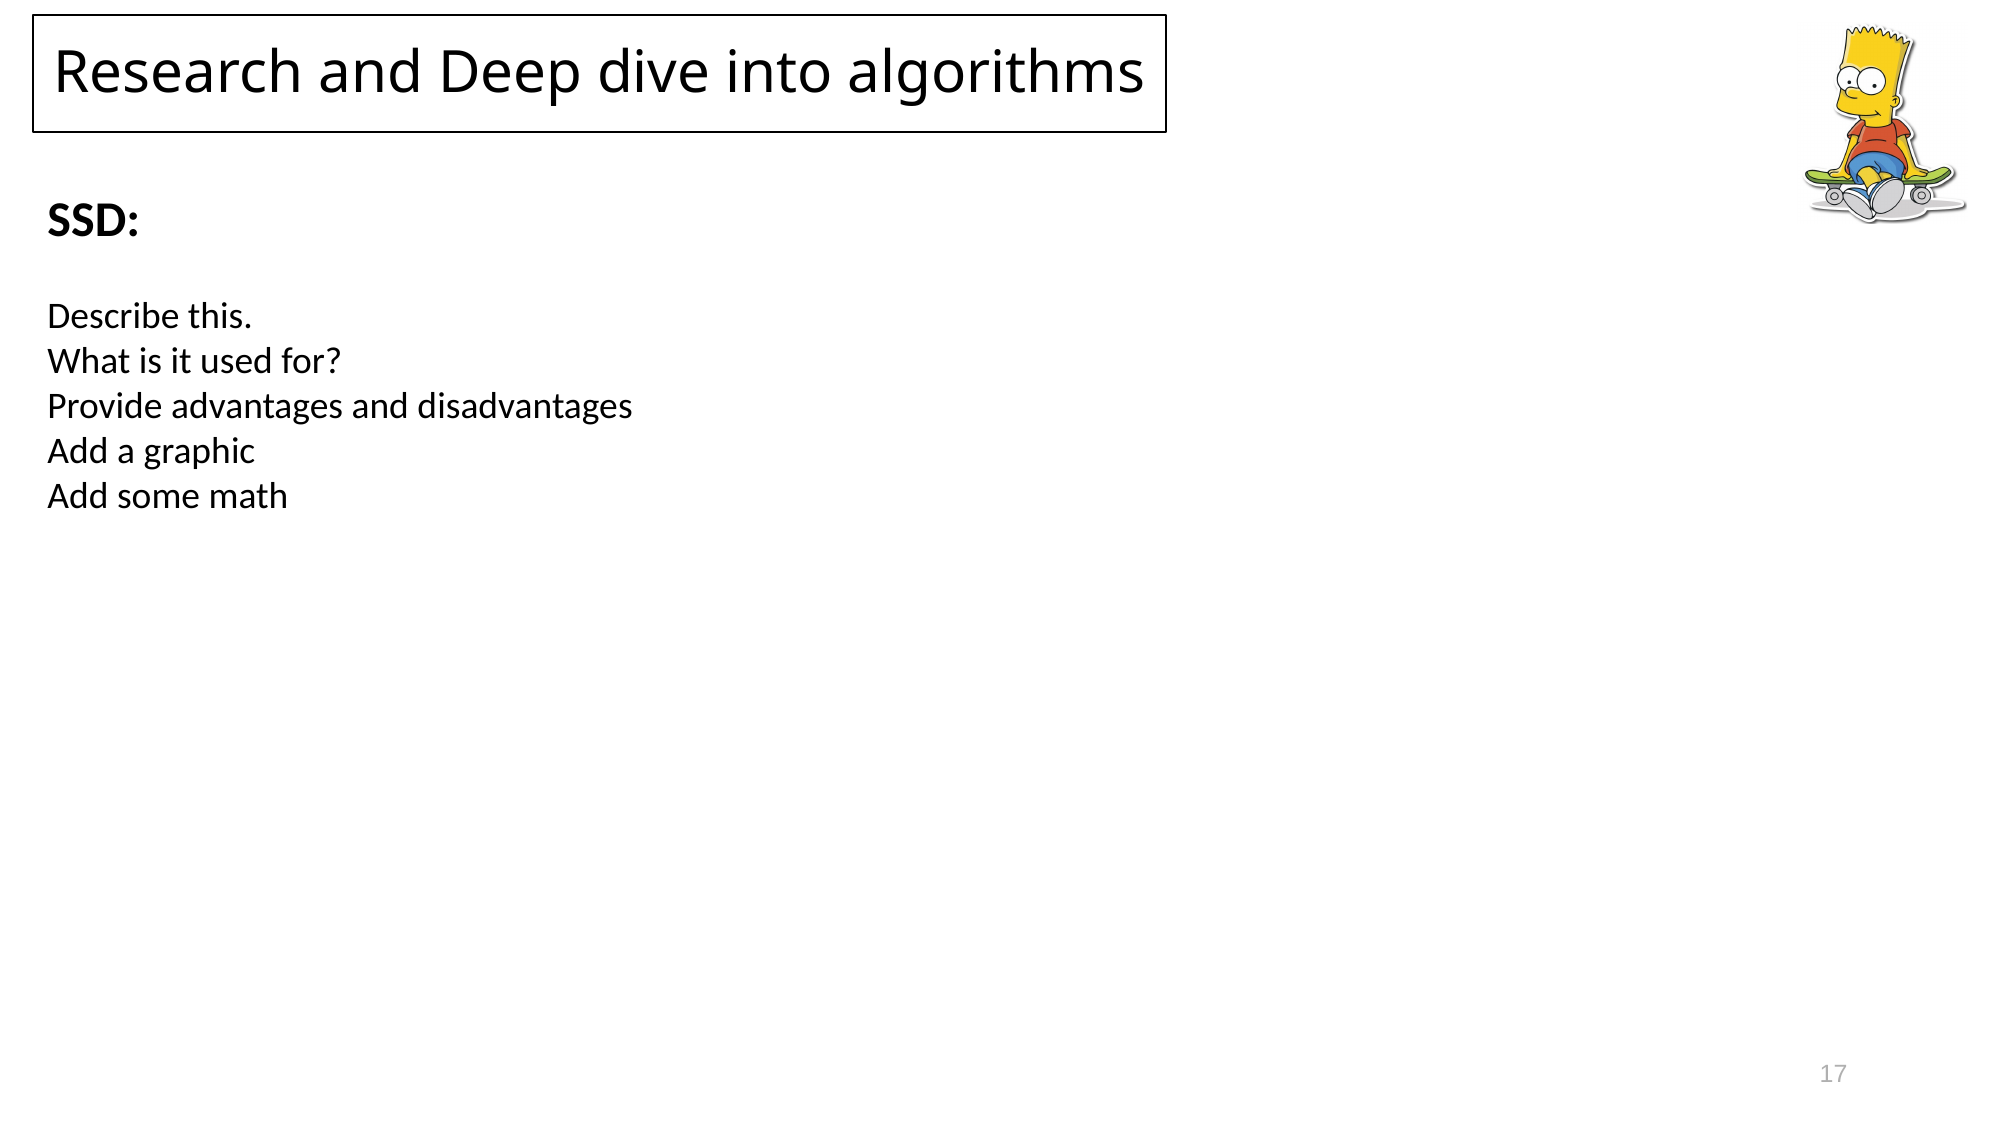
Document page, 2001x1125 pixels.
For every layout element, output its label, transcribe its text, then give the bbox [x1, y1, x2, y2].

text_box SSD: Describe this. What is it used for? Provide advantages and disadvantages Add a graphic Add some math [32, 179, 1293, 524]
text_box Research and Deep dive into algorithms [33, 15, 1166, 133]
slide_number 17 [1412, 1042, 1863, 1103]
picture [1797, 22, 1968, 224]
